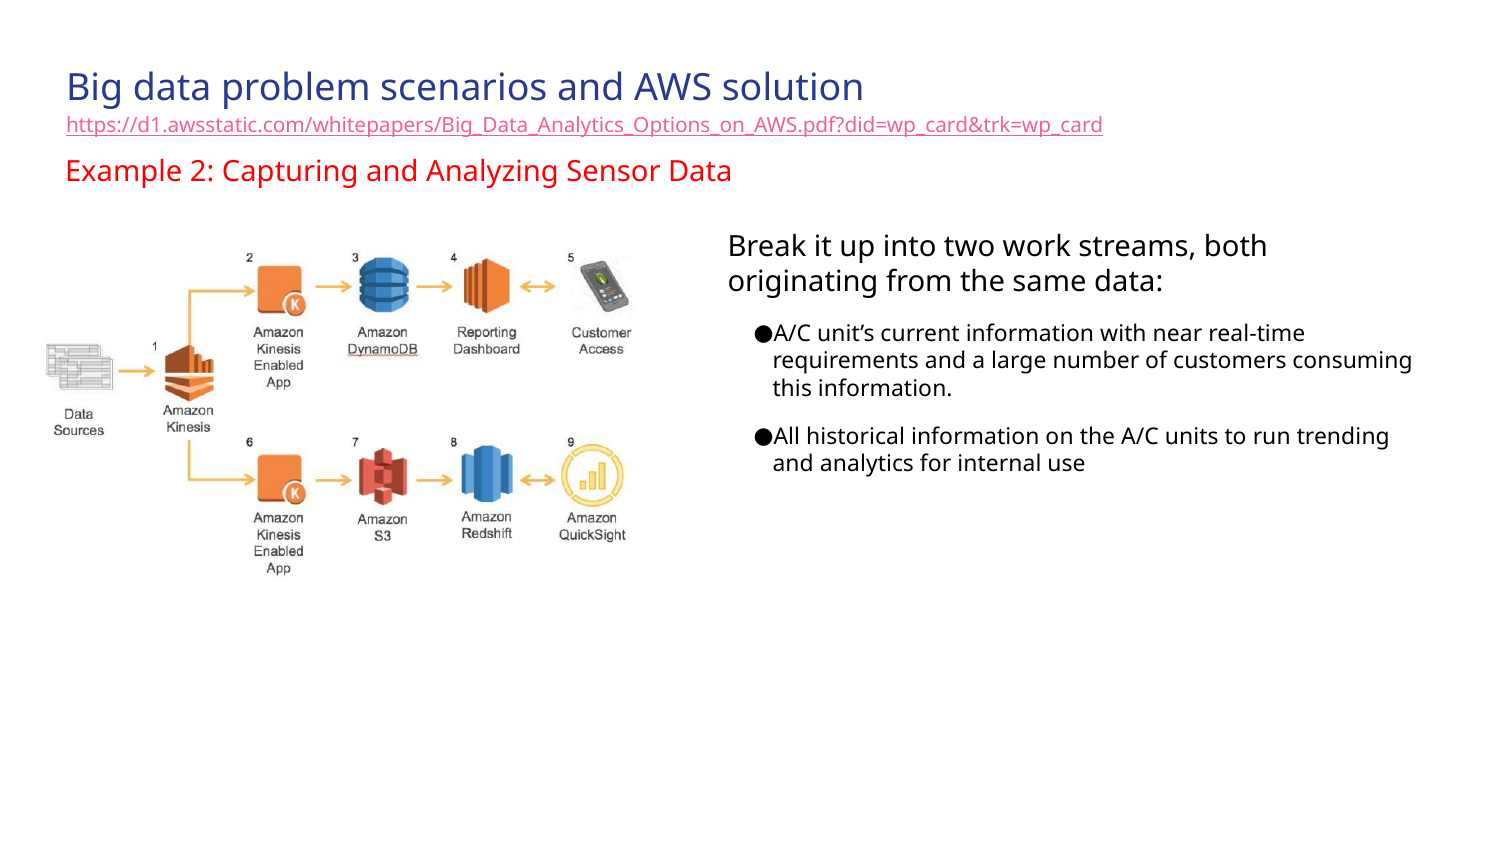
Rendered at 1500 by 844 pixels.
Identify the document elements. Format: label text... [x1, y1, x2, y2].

text_box Example 2: Capturing and Analyzing Sensor Data [49, 137, 1215, 217]
picture [37, 241, 635, 580]
text_box Break it up into two work streams, both originating from the same data: A/C unit’s current information with near real-time requirements and a large number of customers consuming this information. All historical information on the A/C units to run trending and analytics for internal use [712, 212, 1432, 705]
title Big data problem scenarios and AWS solution https://d1.awsstatic.com/whitepapers/Big_Data_Analytics_Options_on_AWS.pdf?did=wp_card&trk=wp_card [51, 41, 1415, 166]
